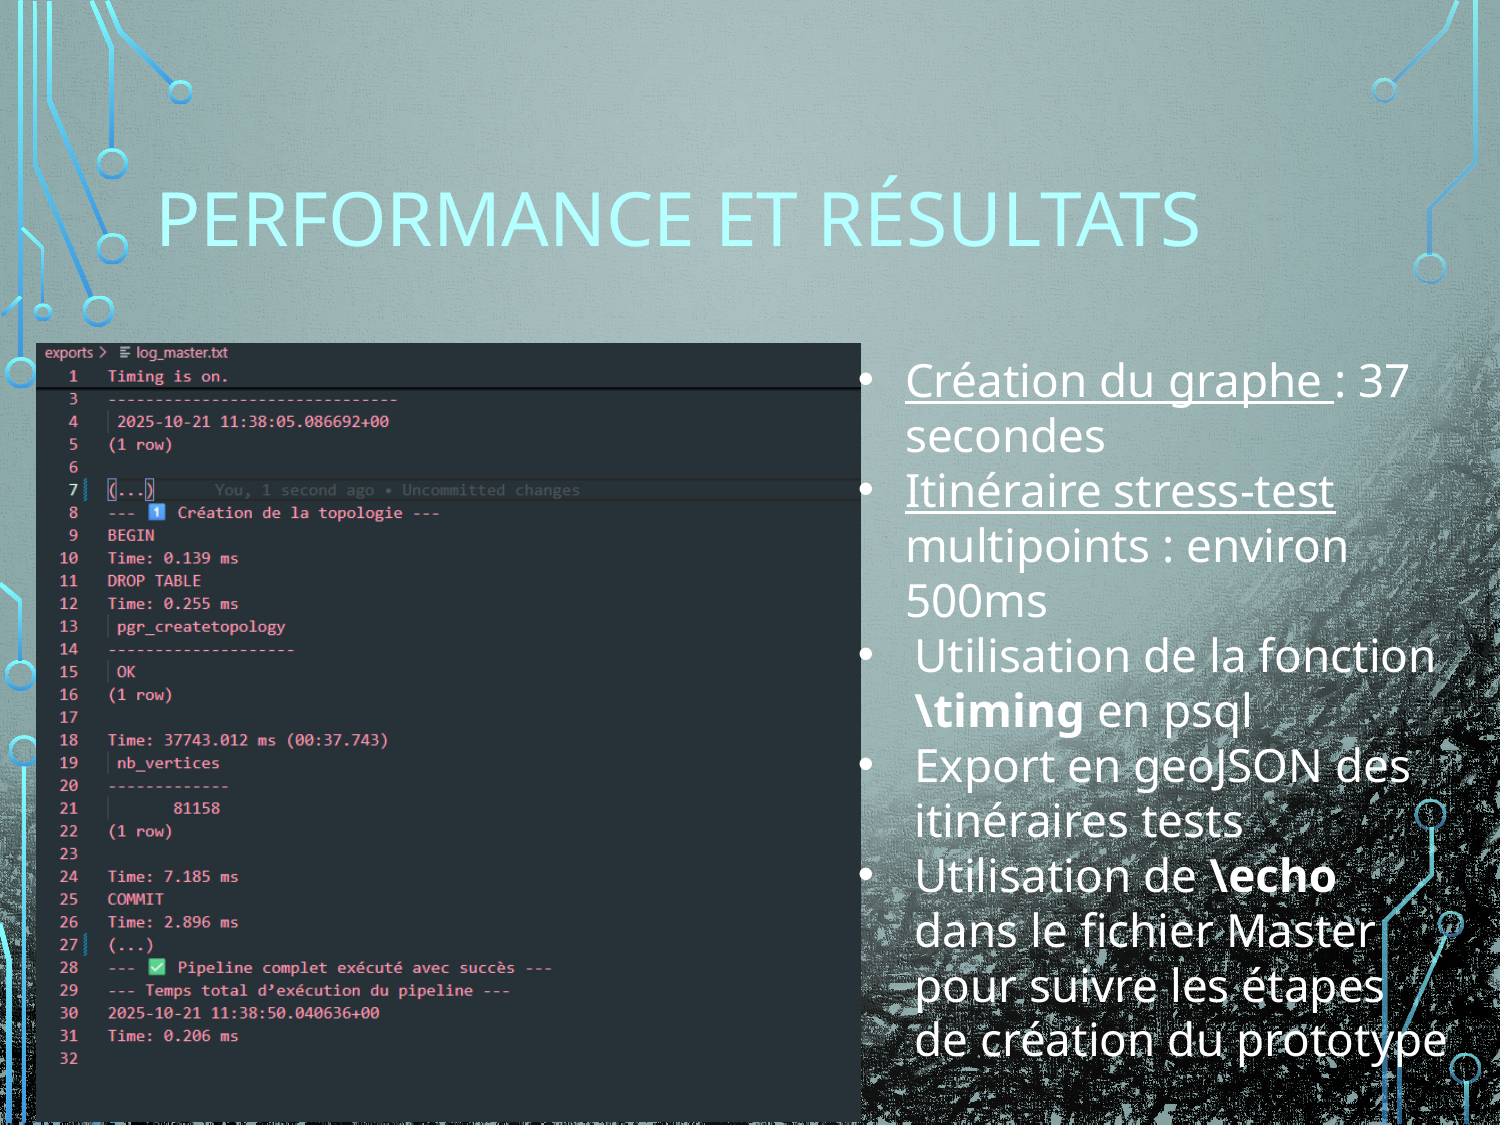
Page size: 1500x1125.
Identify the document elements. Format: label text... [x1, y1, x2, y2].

title Performance et résultats [140, 101, 1360, 343]
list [35, 343, 861, 1123]
text_box Création du graphe : 37 secondes Itinéraire stress-test multipoints : environ 500ms Utilisation de la fonction \timing en psql Export en geoJSON des itinéraires tests Utilisation de \echo dans le fichier Master pour suivre les étapes de création du prototype [861, 343, 1464, 1074]
